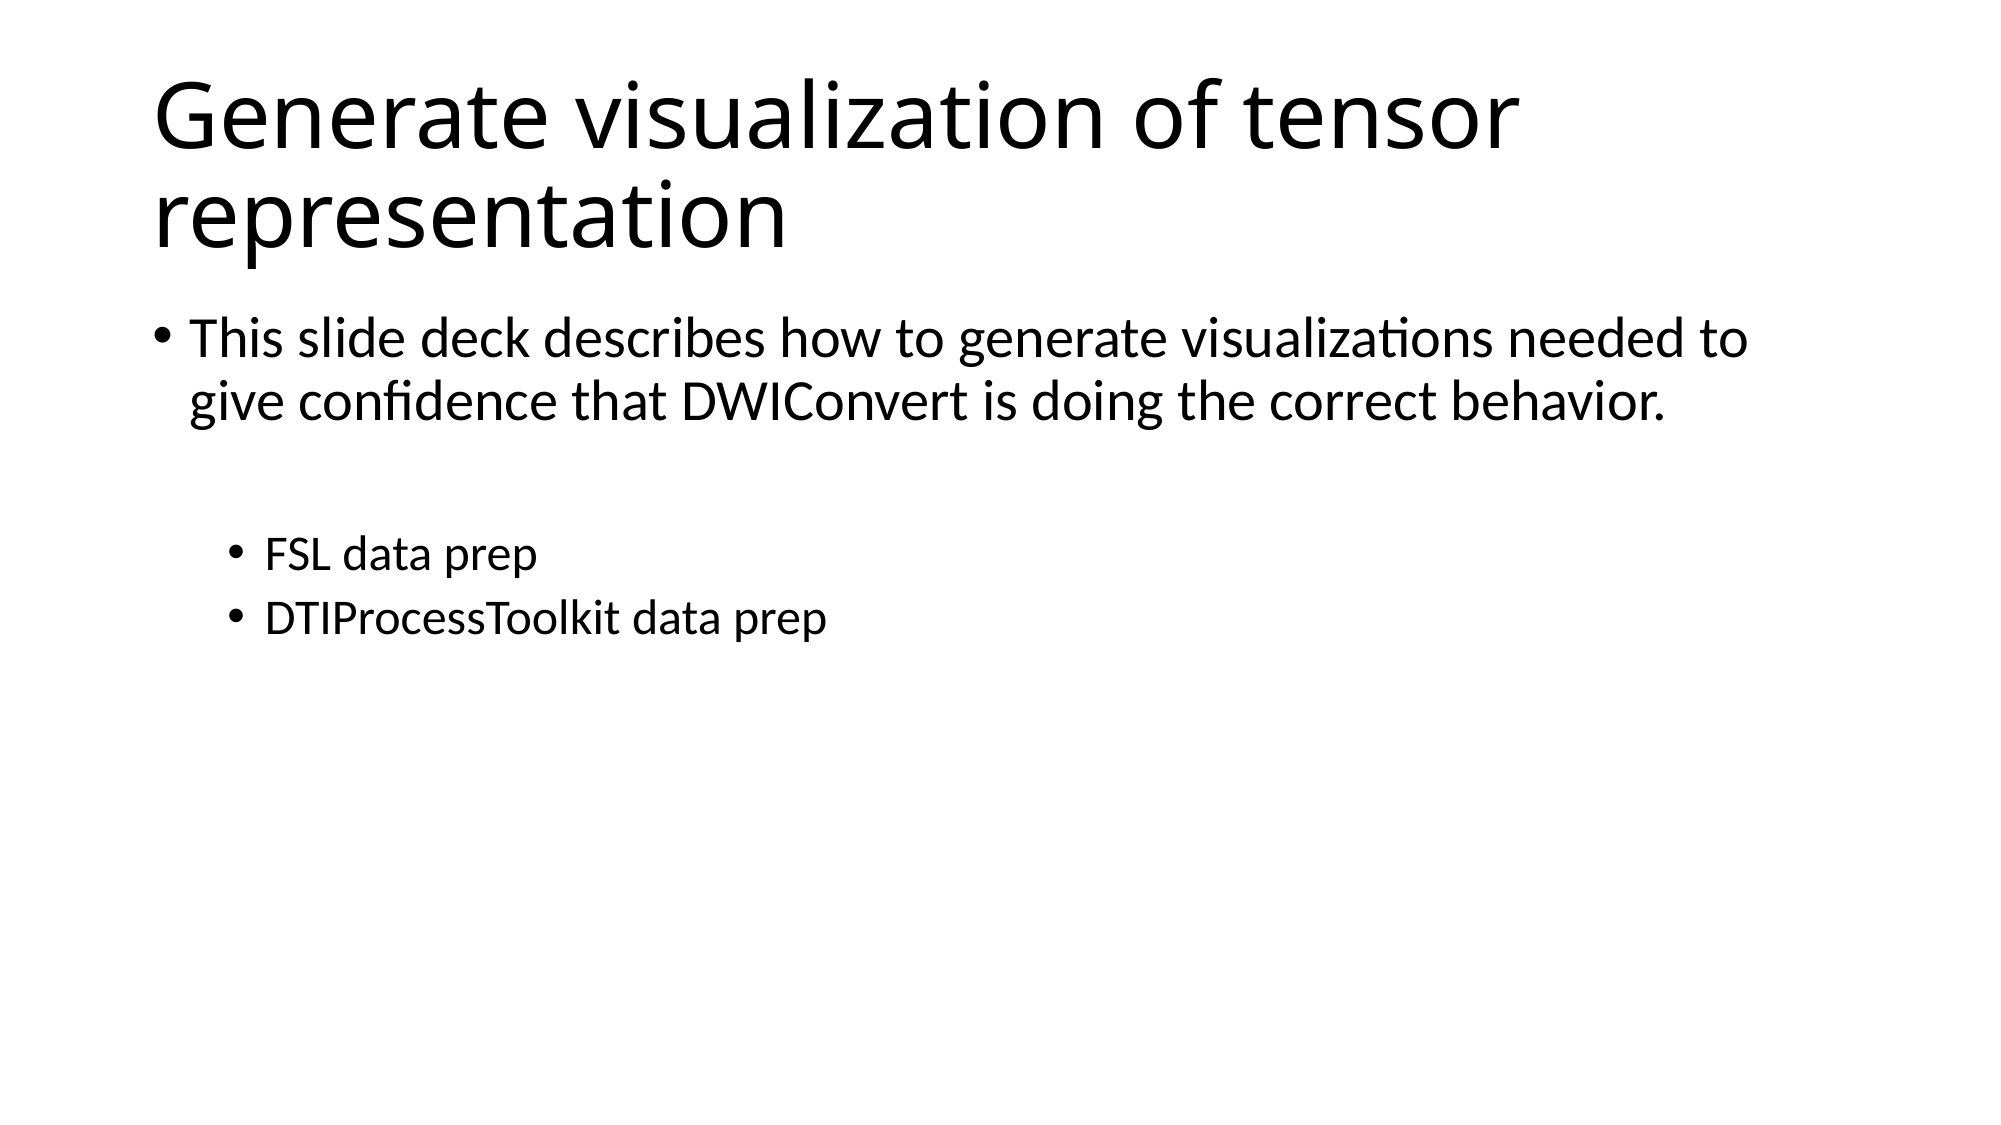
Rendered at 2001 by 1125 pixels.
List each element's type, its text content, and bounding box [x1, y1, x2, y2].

title Generate visualization of tensor representation [137, 59, 1863, 278]
list This slide deck describes how to generate visualizations needed to give confidence that DWIConvert is doing the correct behavior. FSL data prep DTIProcessToolkit data prep [137, 299, 1863, 1014]
